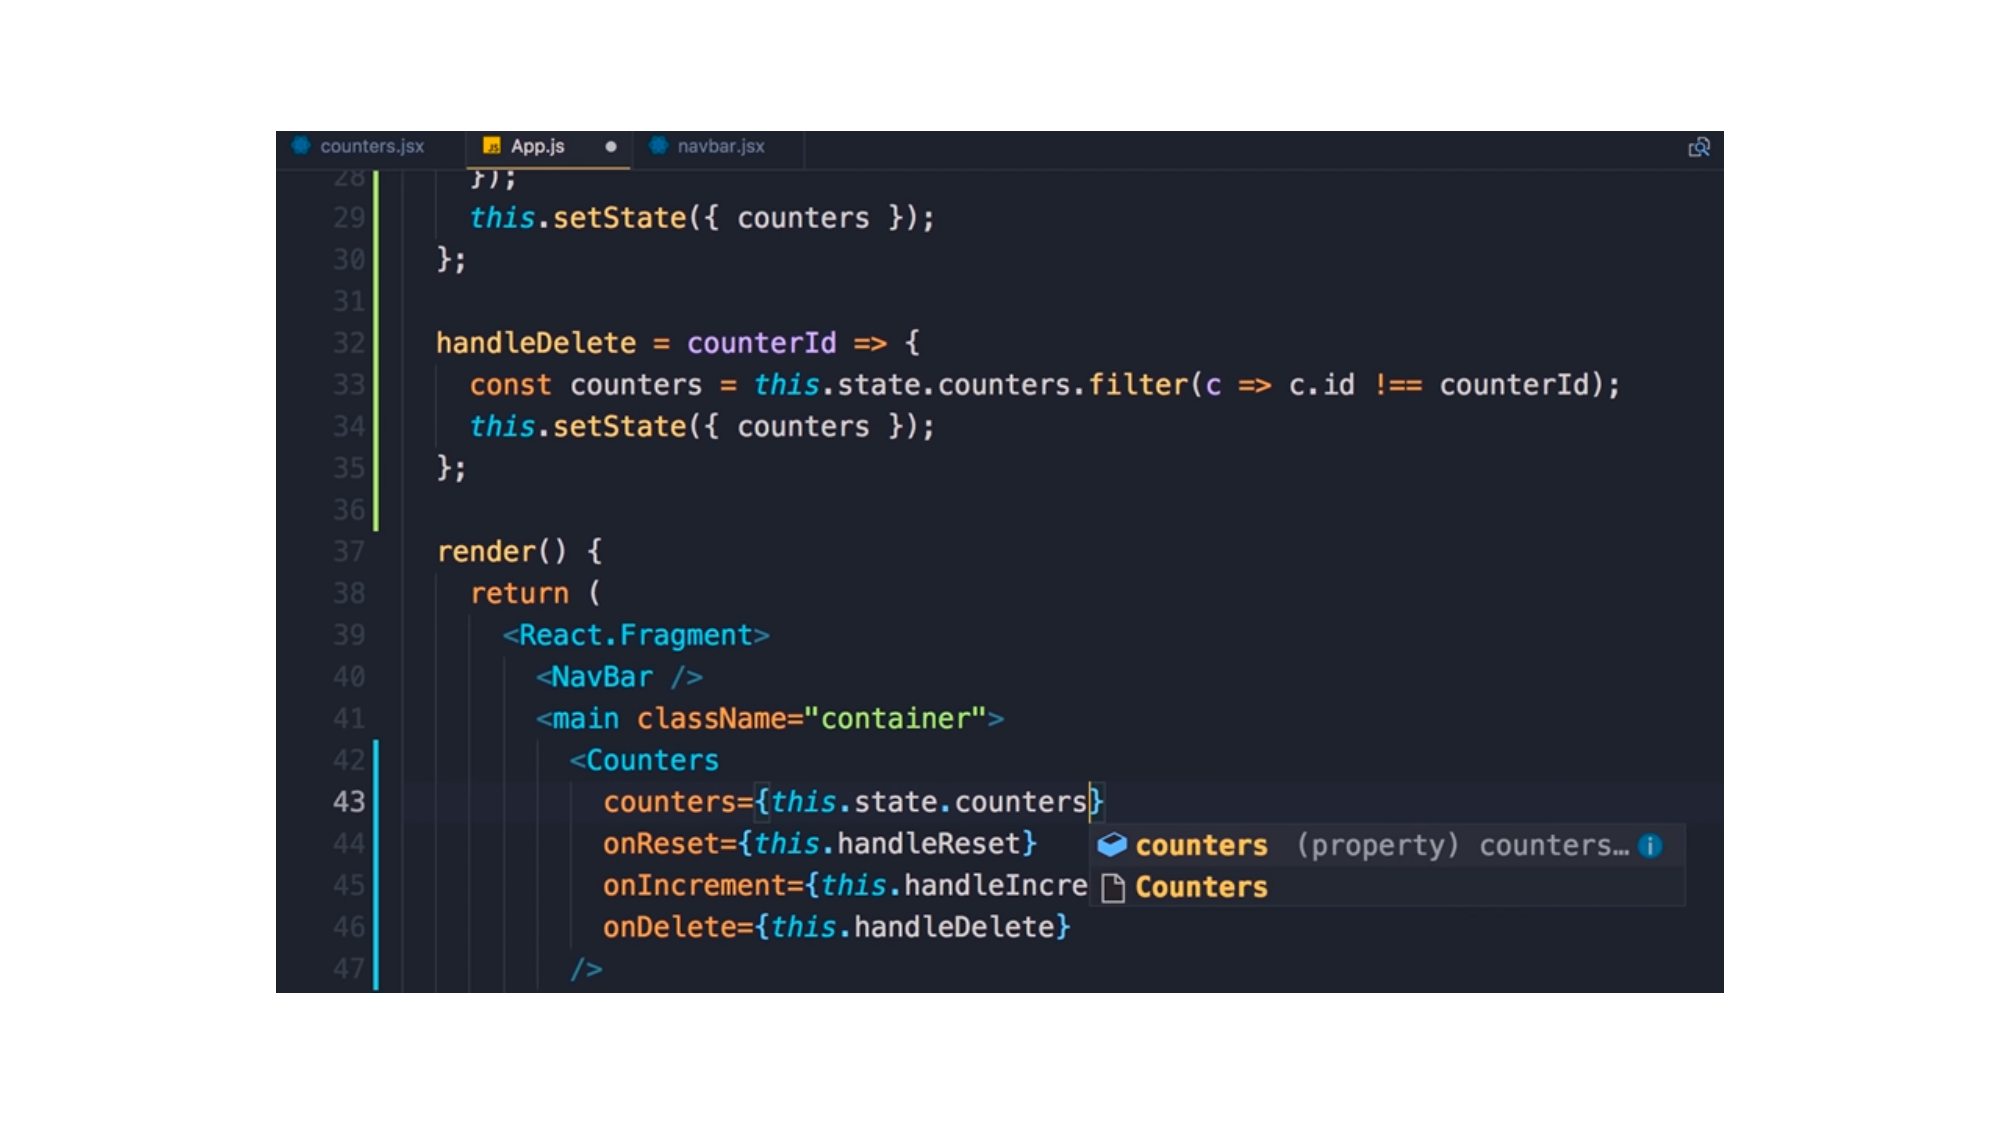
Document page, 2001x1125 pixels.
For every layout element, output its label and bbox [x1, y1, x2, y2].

picture [276, 131, 1724, 993]
